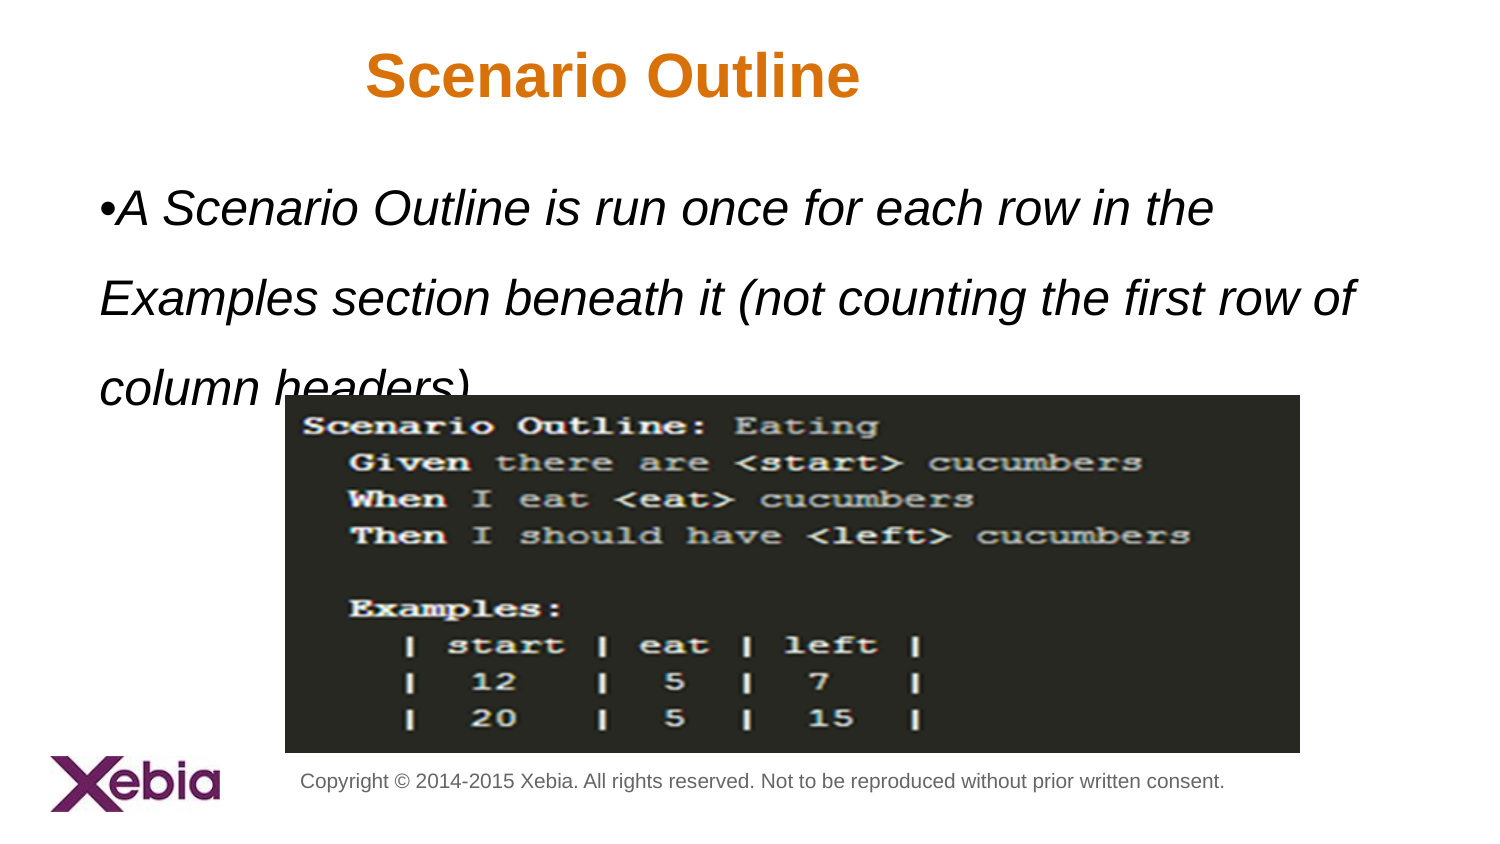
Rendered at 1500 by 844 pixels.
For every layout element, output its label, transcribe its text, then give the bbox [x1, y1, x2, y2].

picture [50, 756, 220, 813]
title •A Scenario Outline is run once for each row in the Examples section beneath it (not counting the first row of column headers). [84, 125, 1443, 431]
text_box Copyright © 2014-2015 Xebia. All rights reserved. Not to be reproduced without prior written consent. [285, 752, 1401, 808]
title Scenario Outline [50, 7, 1410, 126]
picture [284, 395, 1300, 753]
